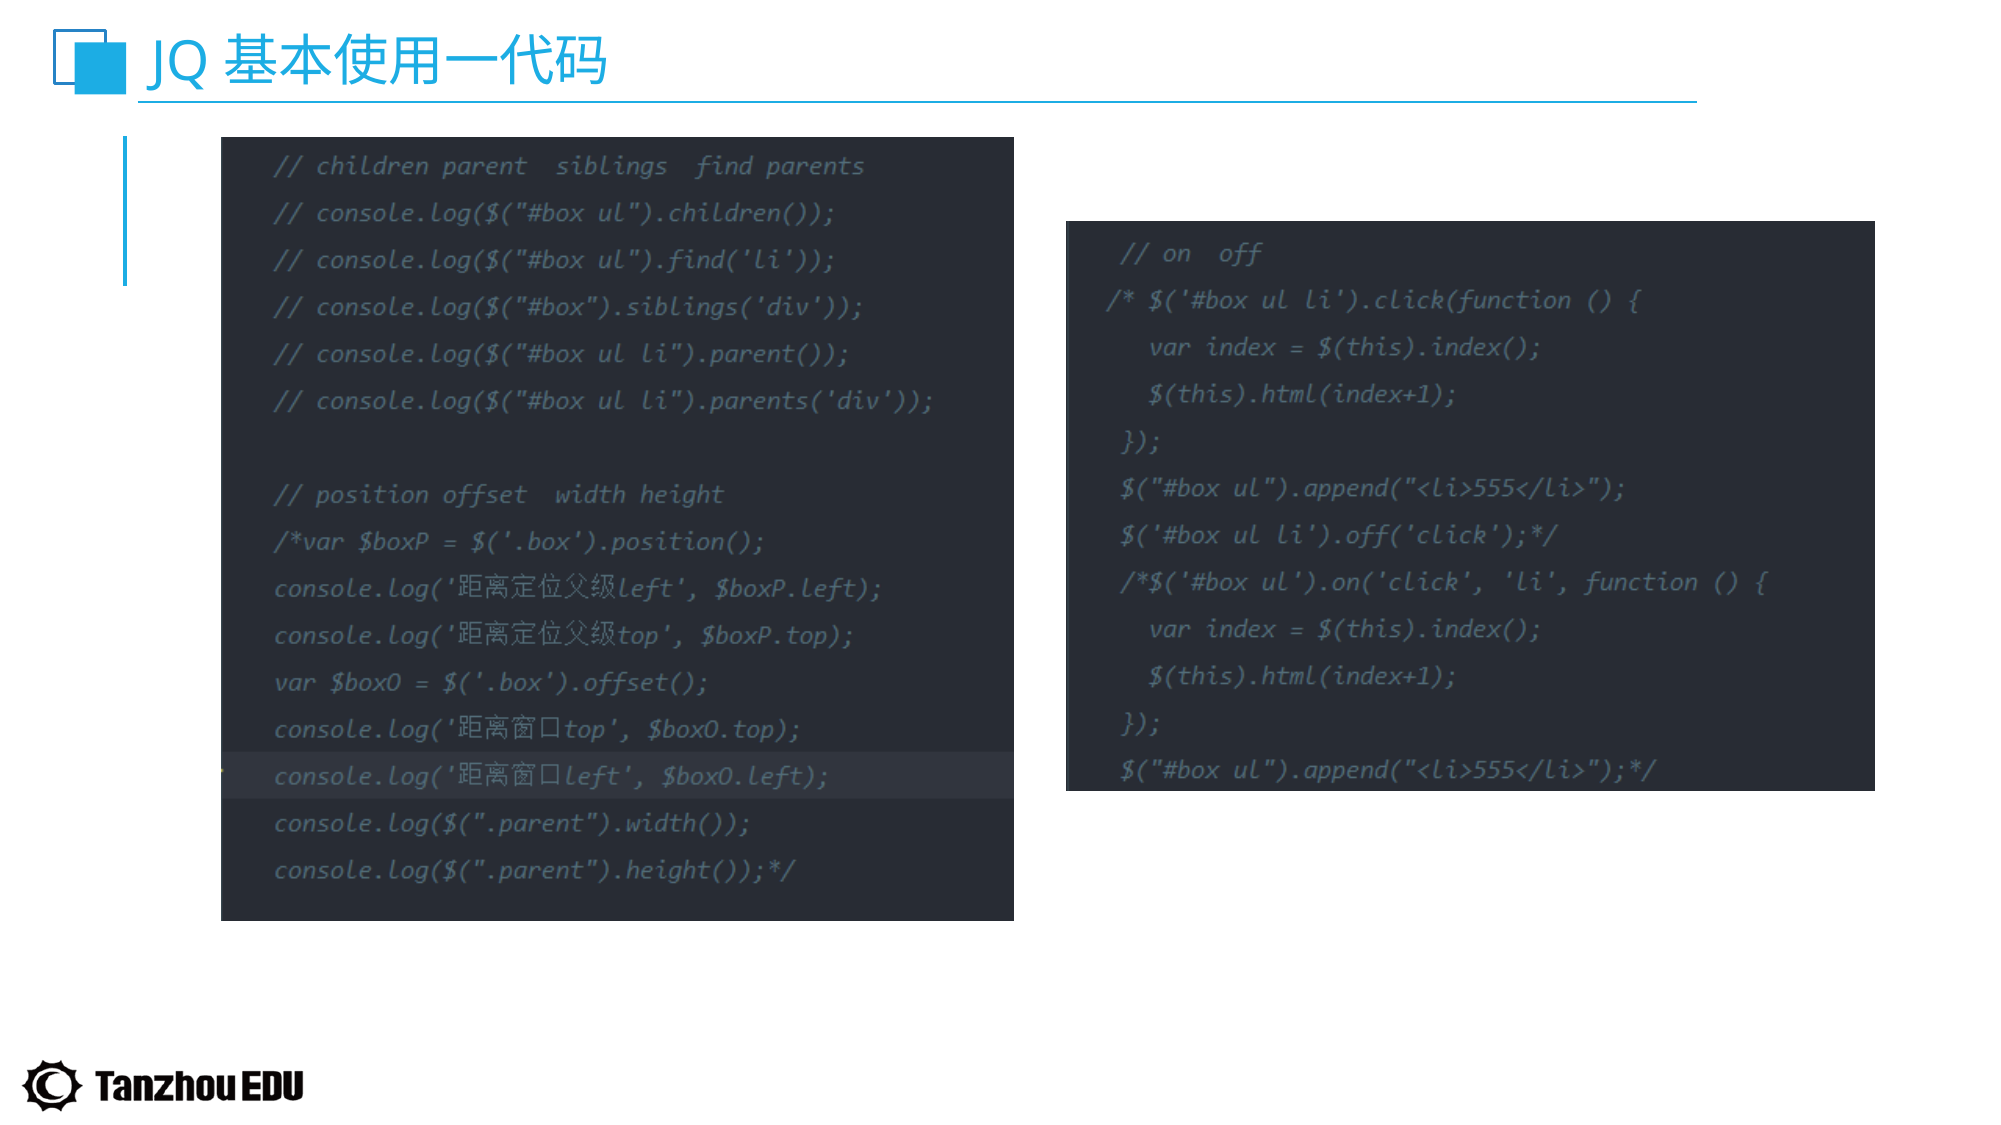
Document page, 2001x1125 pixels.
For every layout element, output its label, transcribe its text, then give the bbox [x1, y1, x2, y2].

picture [2, 1031, 328, 1125]
picture [1066, 221, 1875, 791]
picture [221, 137, 1014, 921]
text_box JQ基本使用一代码 [141, 34, 732, 90]
